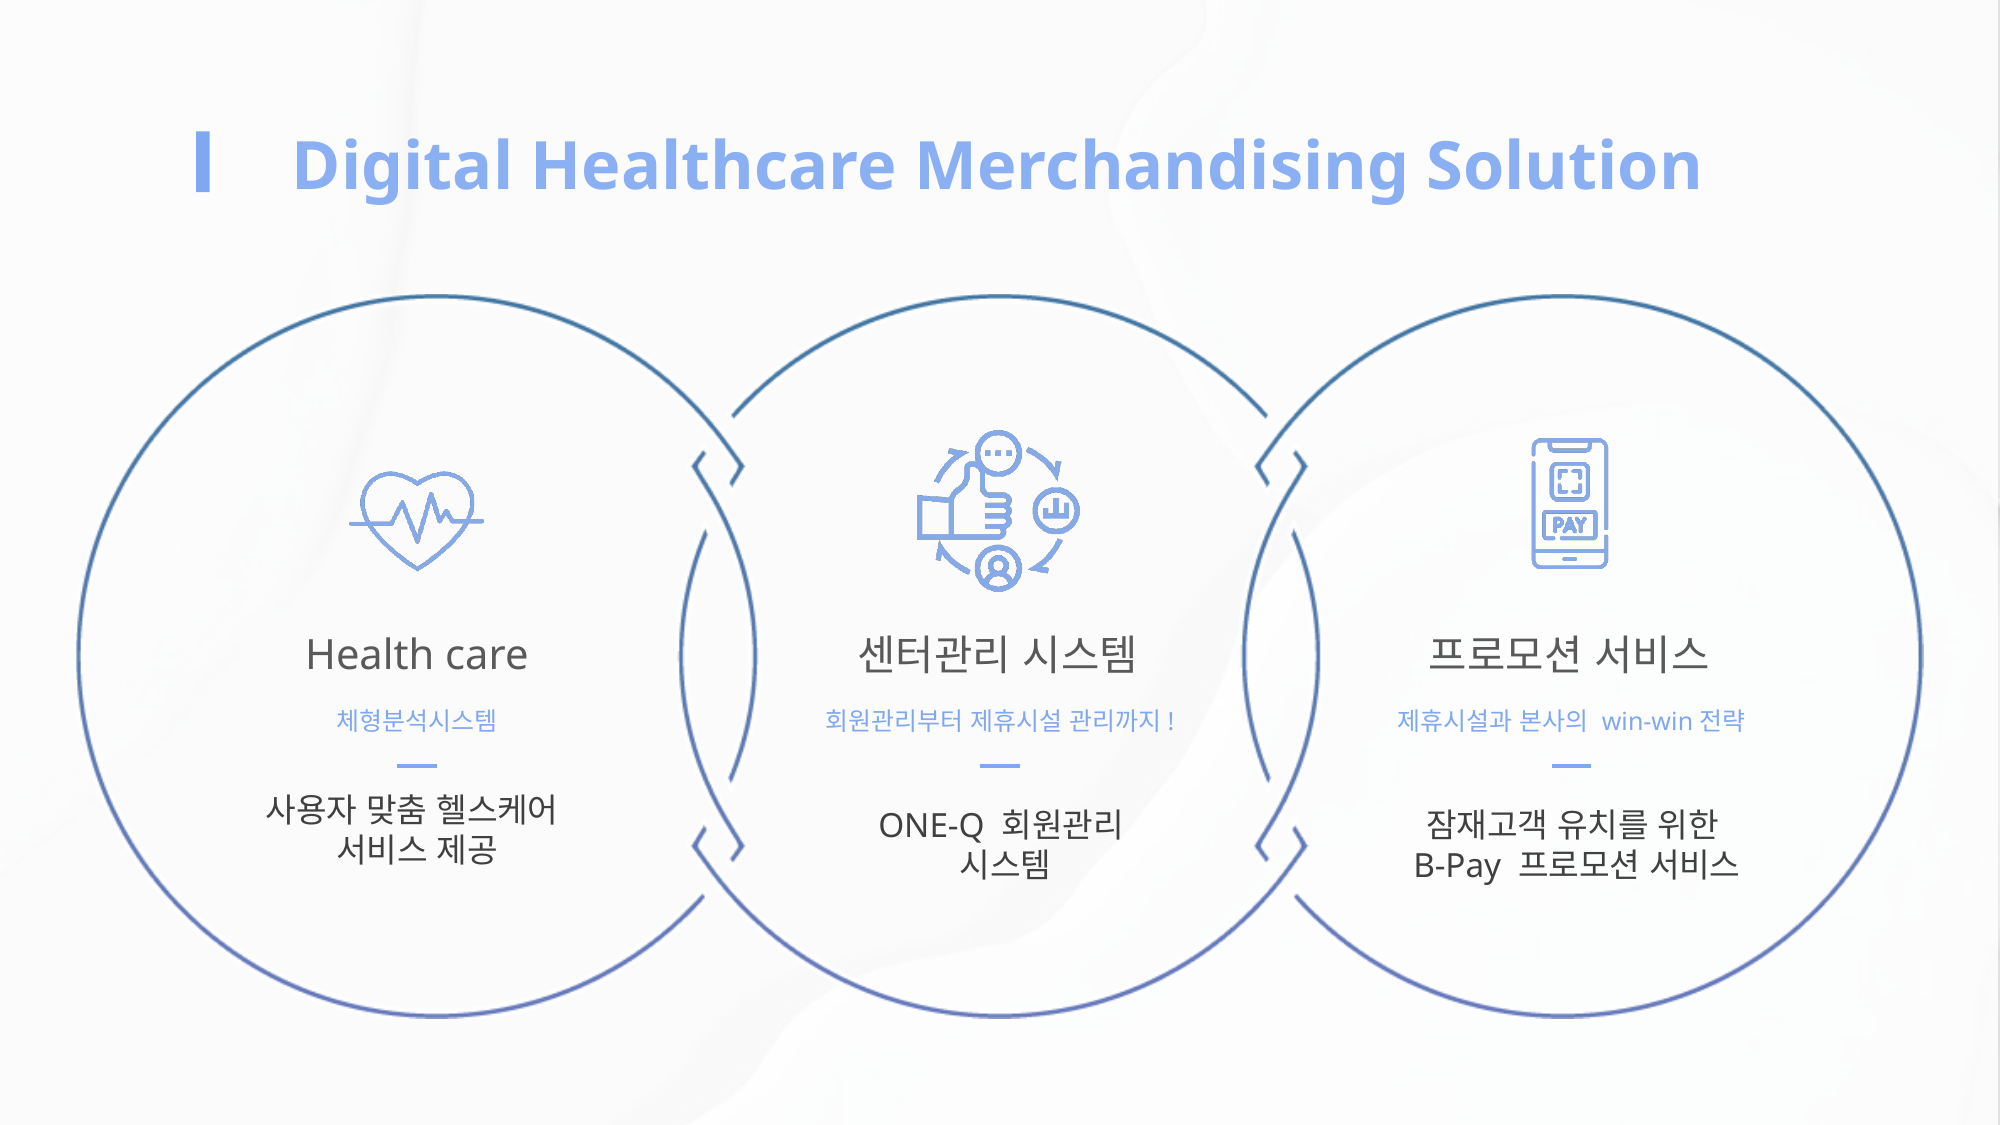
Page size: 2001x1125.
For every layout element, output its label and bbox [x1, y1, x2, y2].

text_box [795, 427, 1203, 893]
text_box [196, 453, 638, 878]
text_box [1367, 438, 1774, 893]
picture [0, 0, 2000, 1125]
